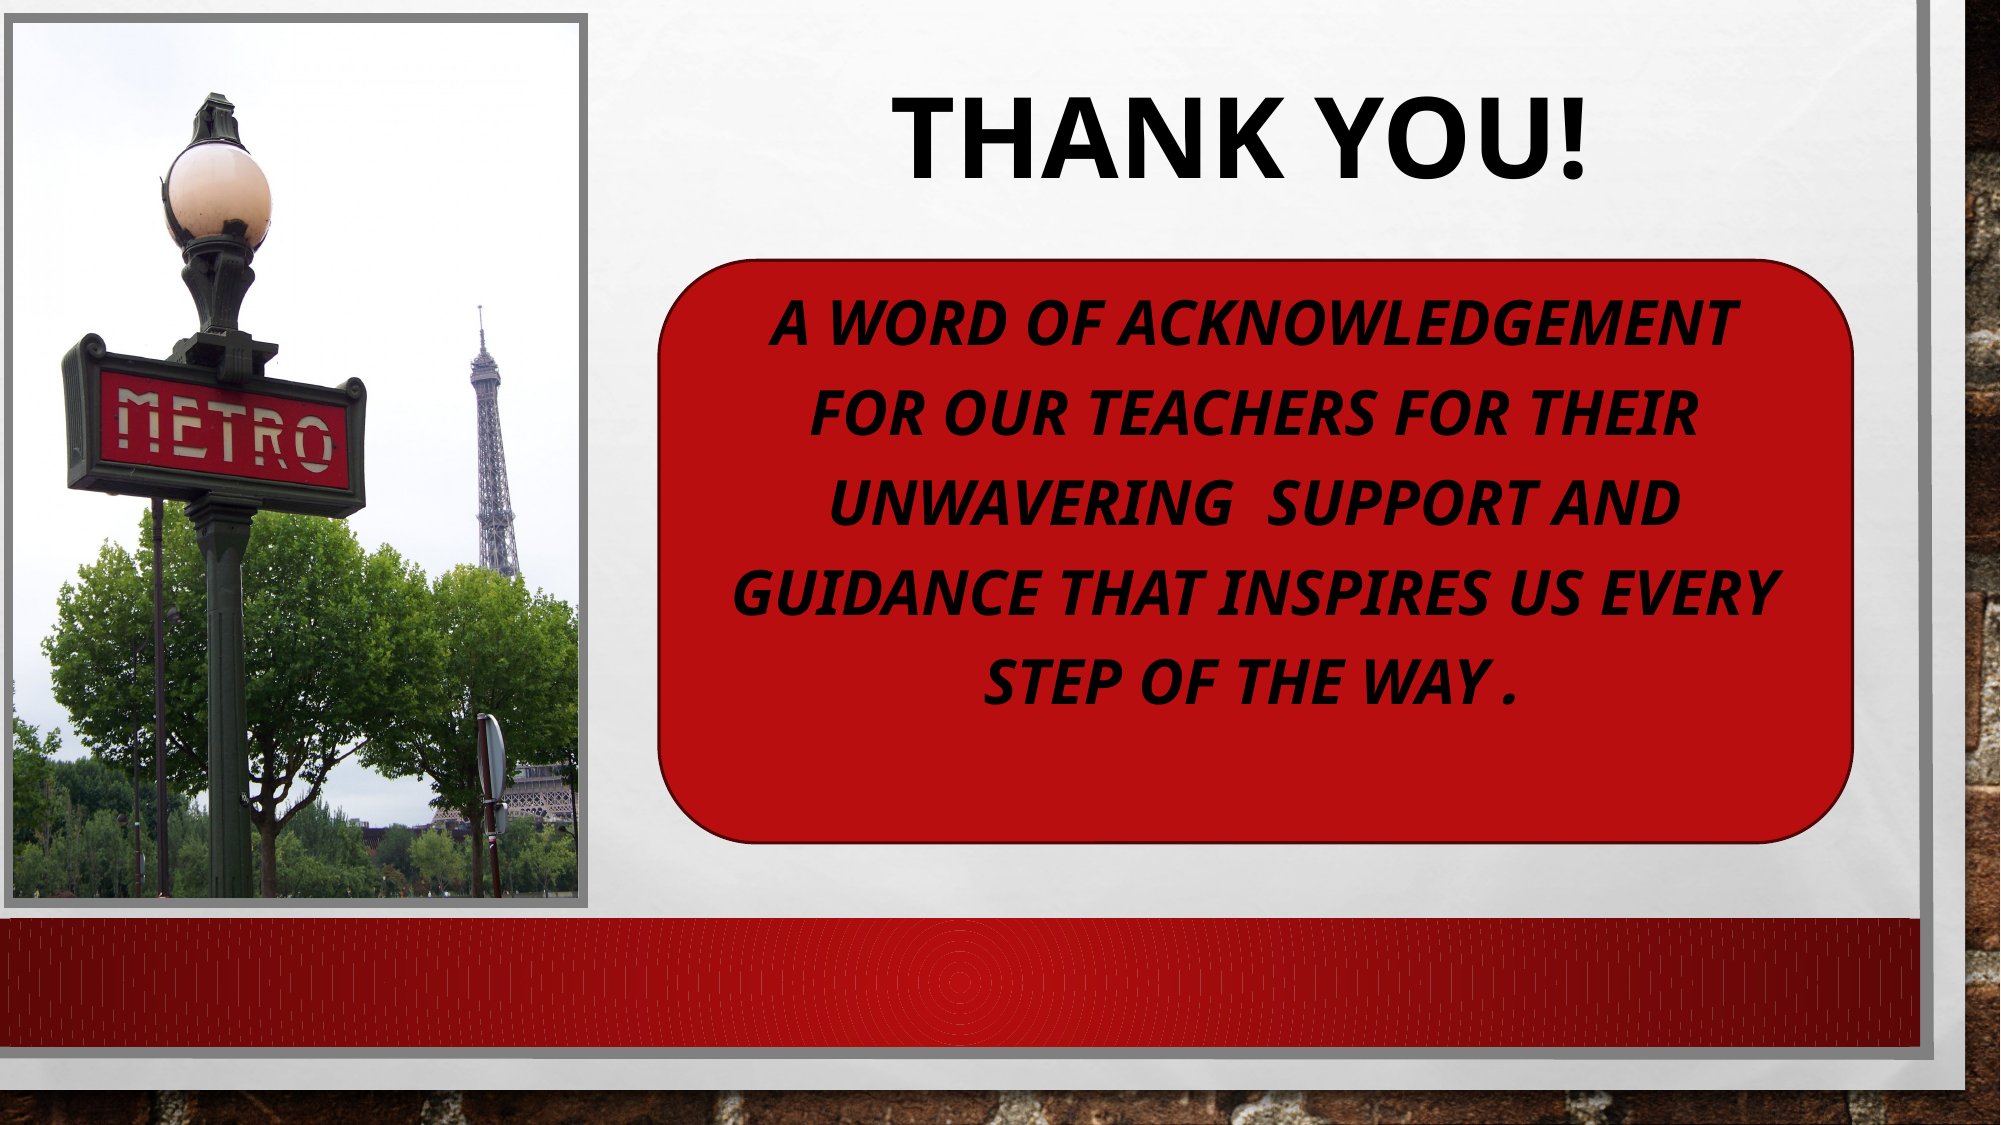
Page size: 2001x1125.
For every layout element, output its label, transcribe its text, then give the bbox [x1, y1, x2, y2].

list A WORD OF ACKNOWLEDGEMENT FOR OUR TEACHERS for their UNWAVERING support AND GUIDANCE THAT INSPIRES US EVERY STEP OF THE WAY. [712, 260, 1798, 843]
picture [12, 22, 579, 899]
title THANK YOU! [658, 22, 1822, 214]
text_box [1798, 268, 1855, 835]
picture [0, 0, 2000, 1125]
text_box [657, 269, 712, 835]
